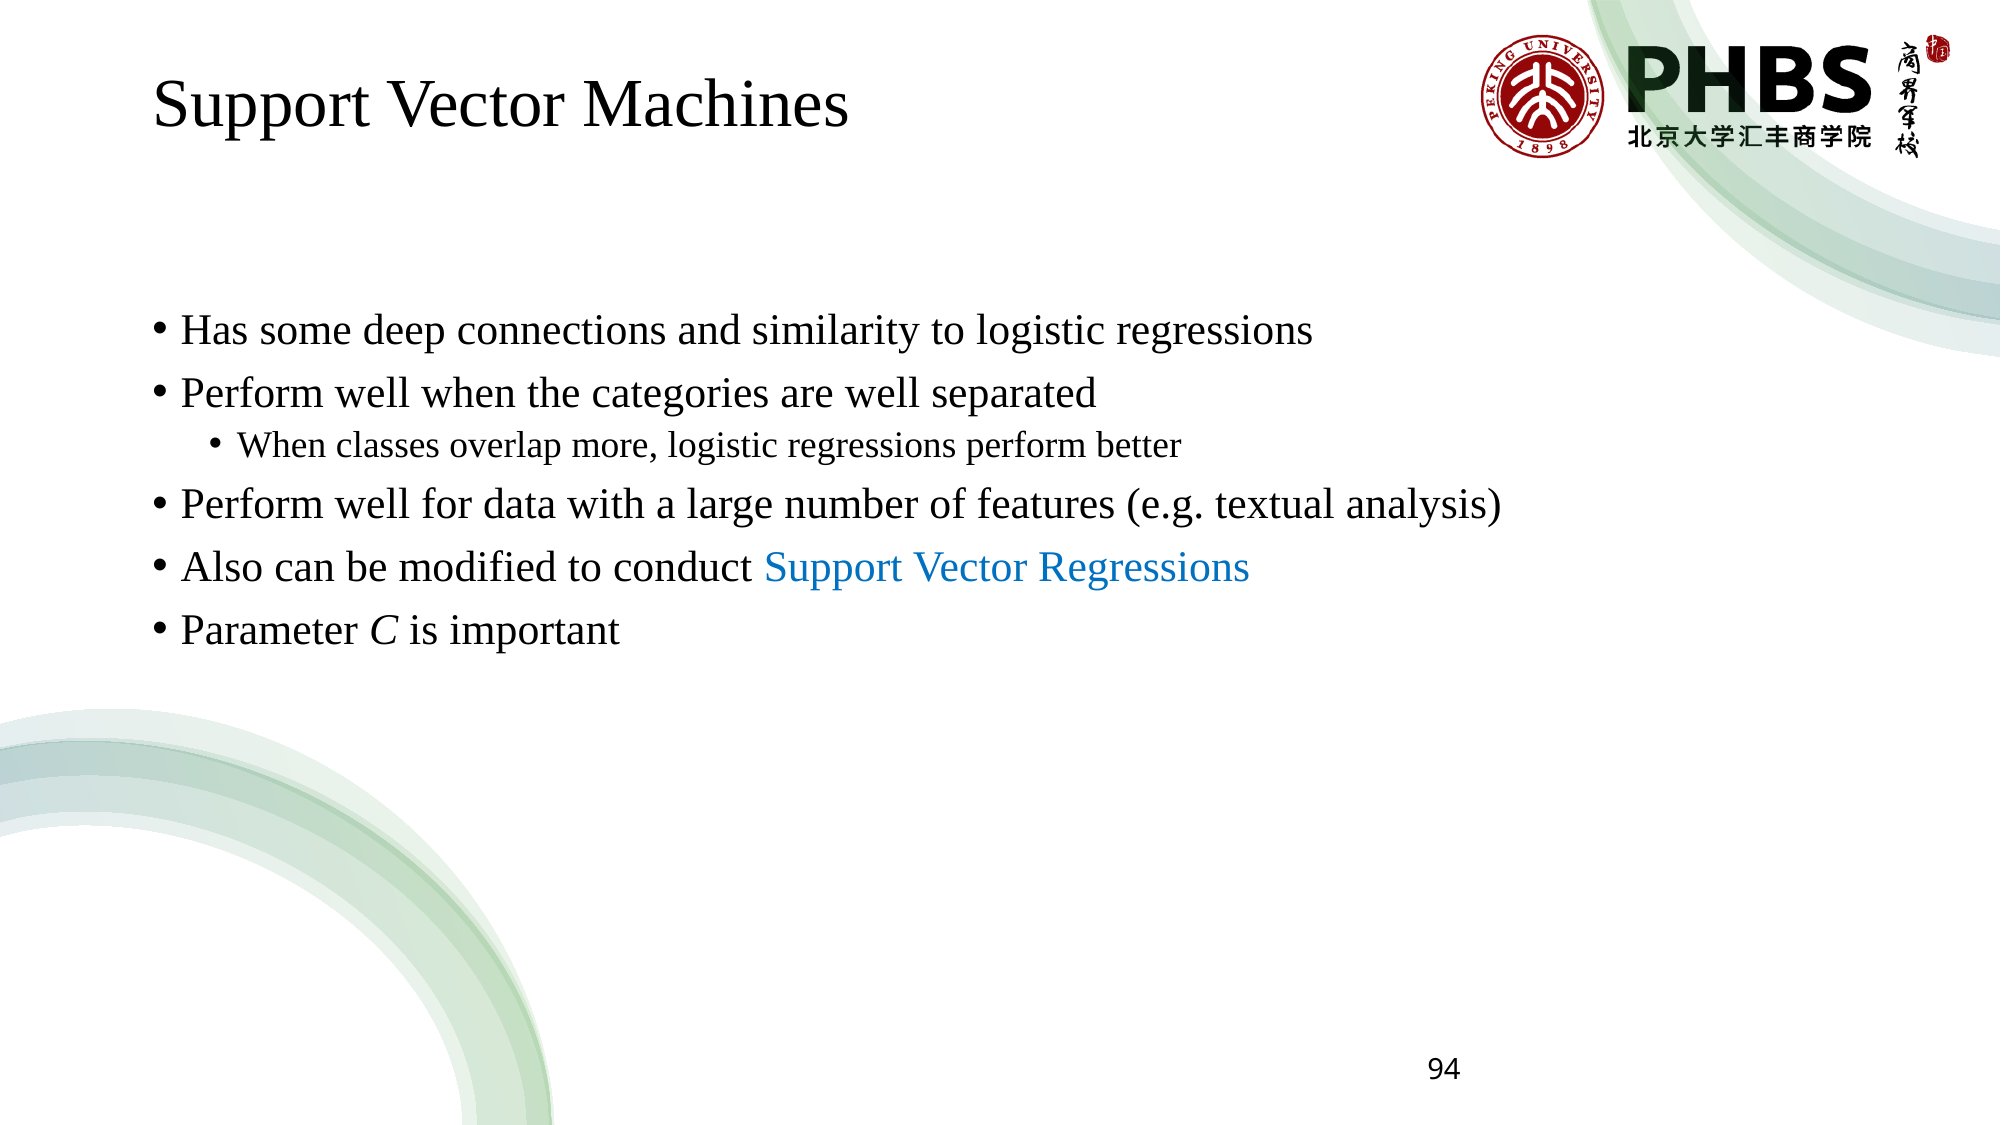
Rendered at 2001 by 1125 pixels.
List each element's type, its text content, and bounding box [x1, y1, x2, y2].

slide_number 94 [1412, 1042, 1750, 1103]
picture [1458, 0, 1609, 59]
title Support Vector Machines [137, 59, 1863, 278]
list Has some deep connections and similarity to logistic regressions Perform well when the categories are well separated When classes overlap more, logistic regressions perform better Perform well for data with a large number of features (e.g. textual analysis) Also can be modified to conduct Support Vector Regressions Parameter C is important [137, 299, 1863, 1014]
picture [1625, 0, 2000, 185]
